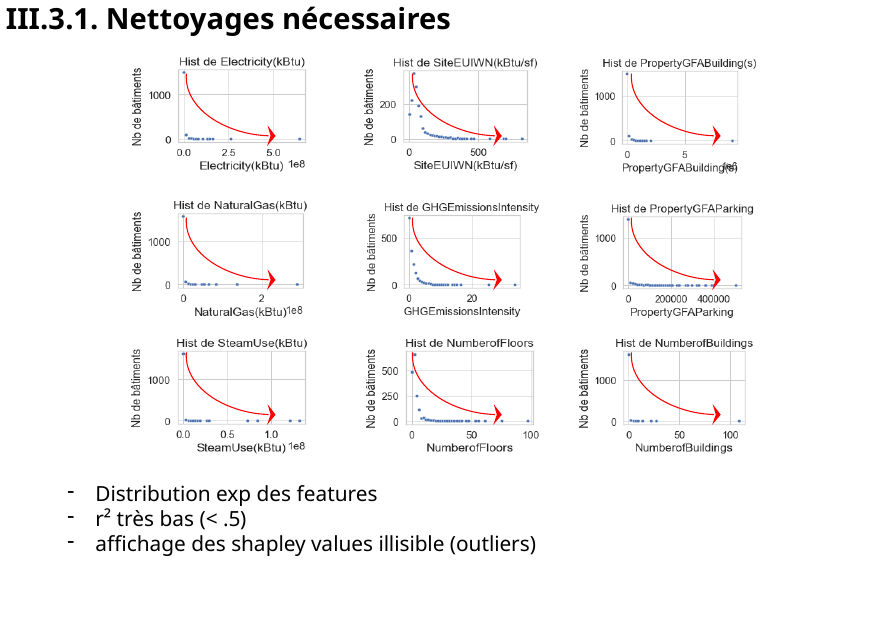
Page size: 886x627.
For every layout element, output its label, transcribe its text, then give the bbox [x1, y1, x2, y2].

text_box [130, 55, 756, 456]
text_box Distribution exp des features r² très bas (< .5) affichage des shapley values illisible (outliers) [61, 481, 859, 557]
text_box III.3.1. Nettoyages nécessaires [0, 0, 728, 35]
